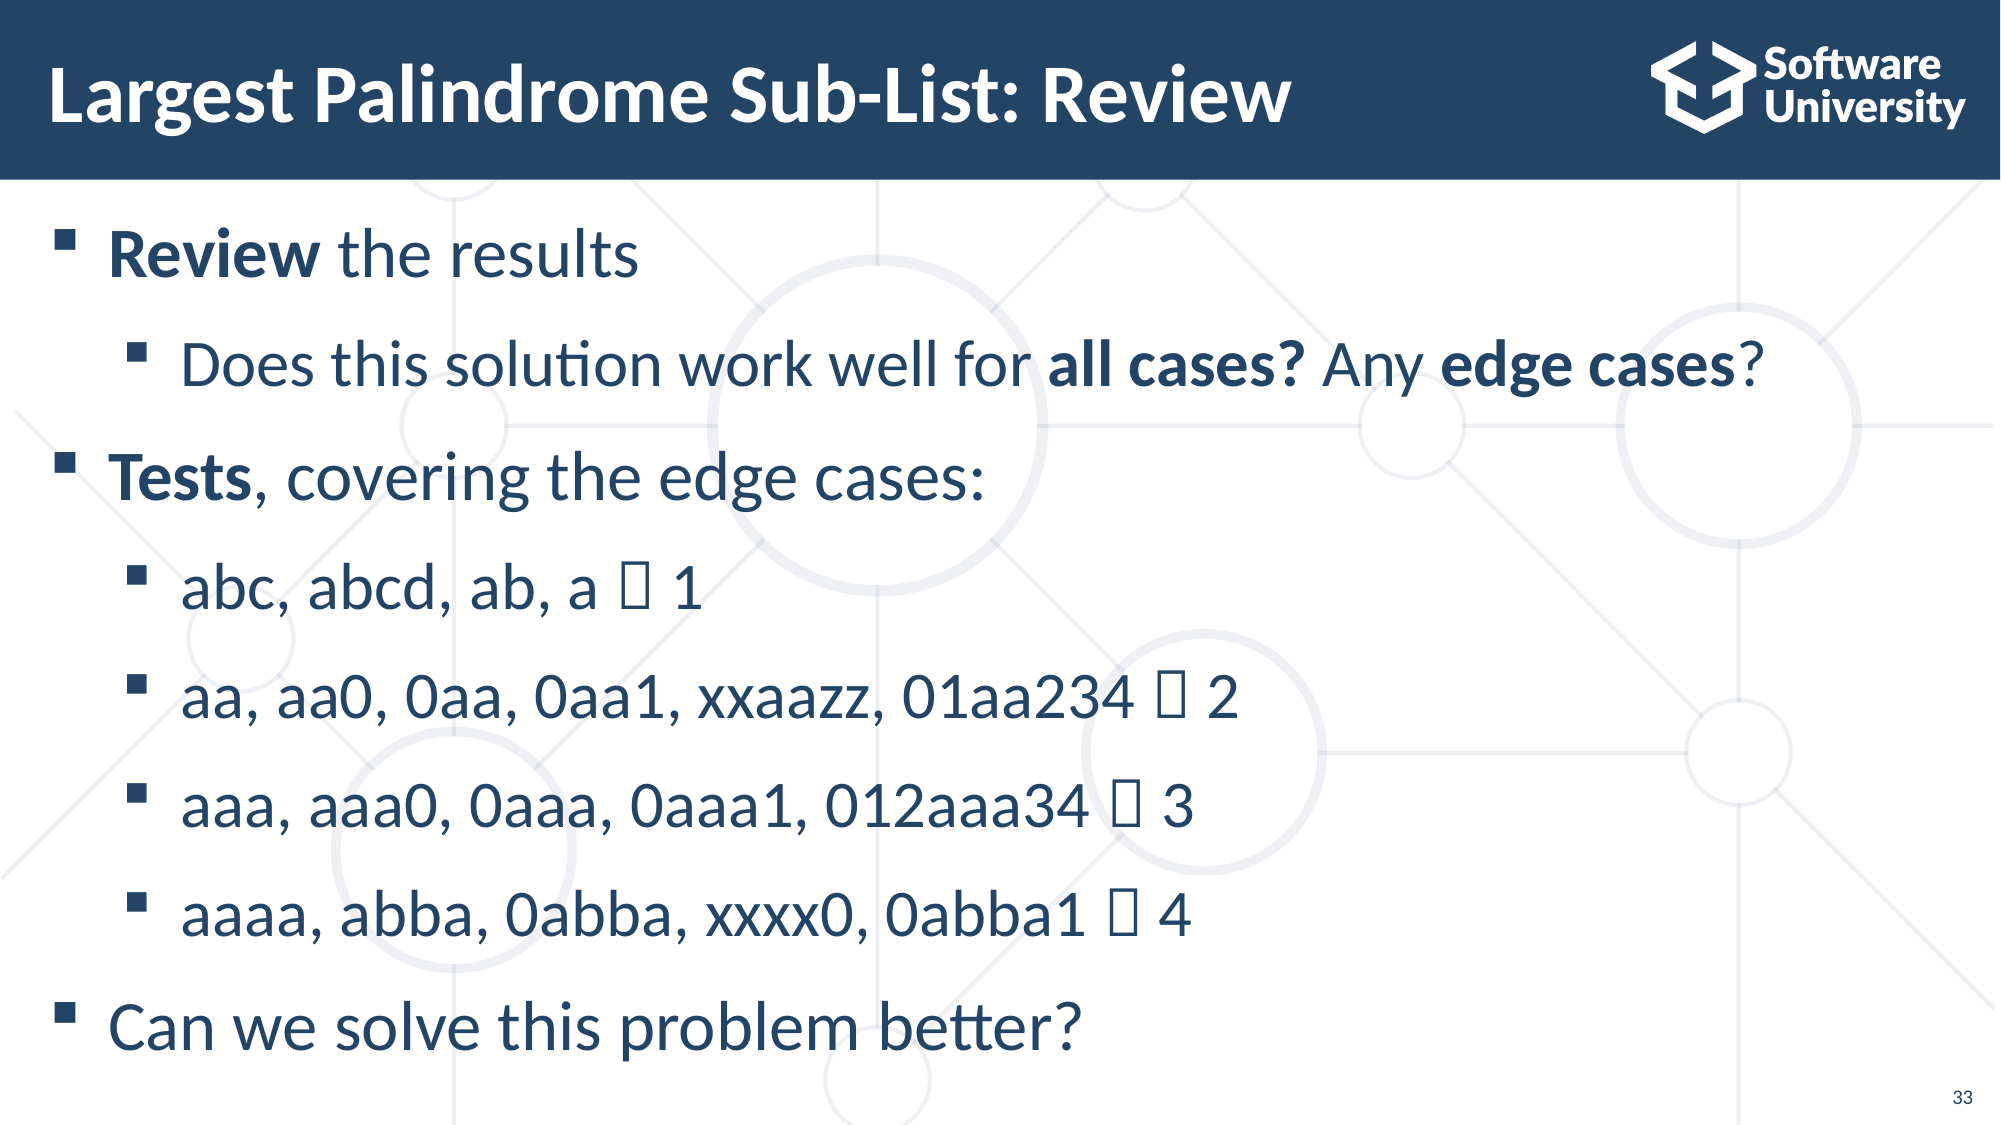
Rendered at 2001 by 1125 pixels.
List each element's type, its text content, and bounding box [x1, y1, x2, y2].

title Largest Palindrome Sub-List: Review [31, 16, 1625, 162]
picture [1651, 41, 1966, 134]
list Review the results Does this solution work well for all cases? Any edge cases? Tests, covering the edge cases: abc, abcd, ab, a  1 aa, aa0, 0aa, 0aa1, xxaazz, 01aa234  2 aaa, aaa0, 0aaa, 0aaa1, 012aaa34  3 aaaa, abba, 0abba, xxxx0, 0abba1  4 Can we solve this problem better? [31, 196, 1970, 1104]
slide_number 33 [1927, 1067, 1989, 1117]
